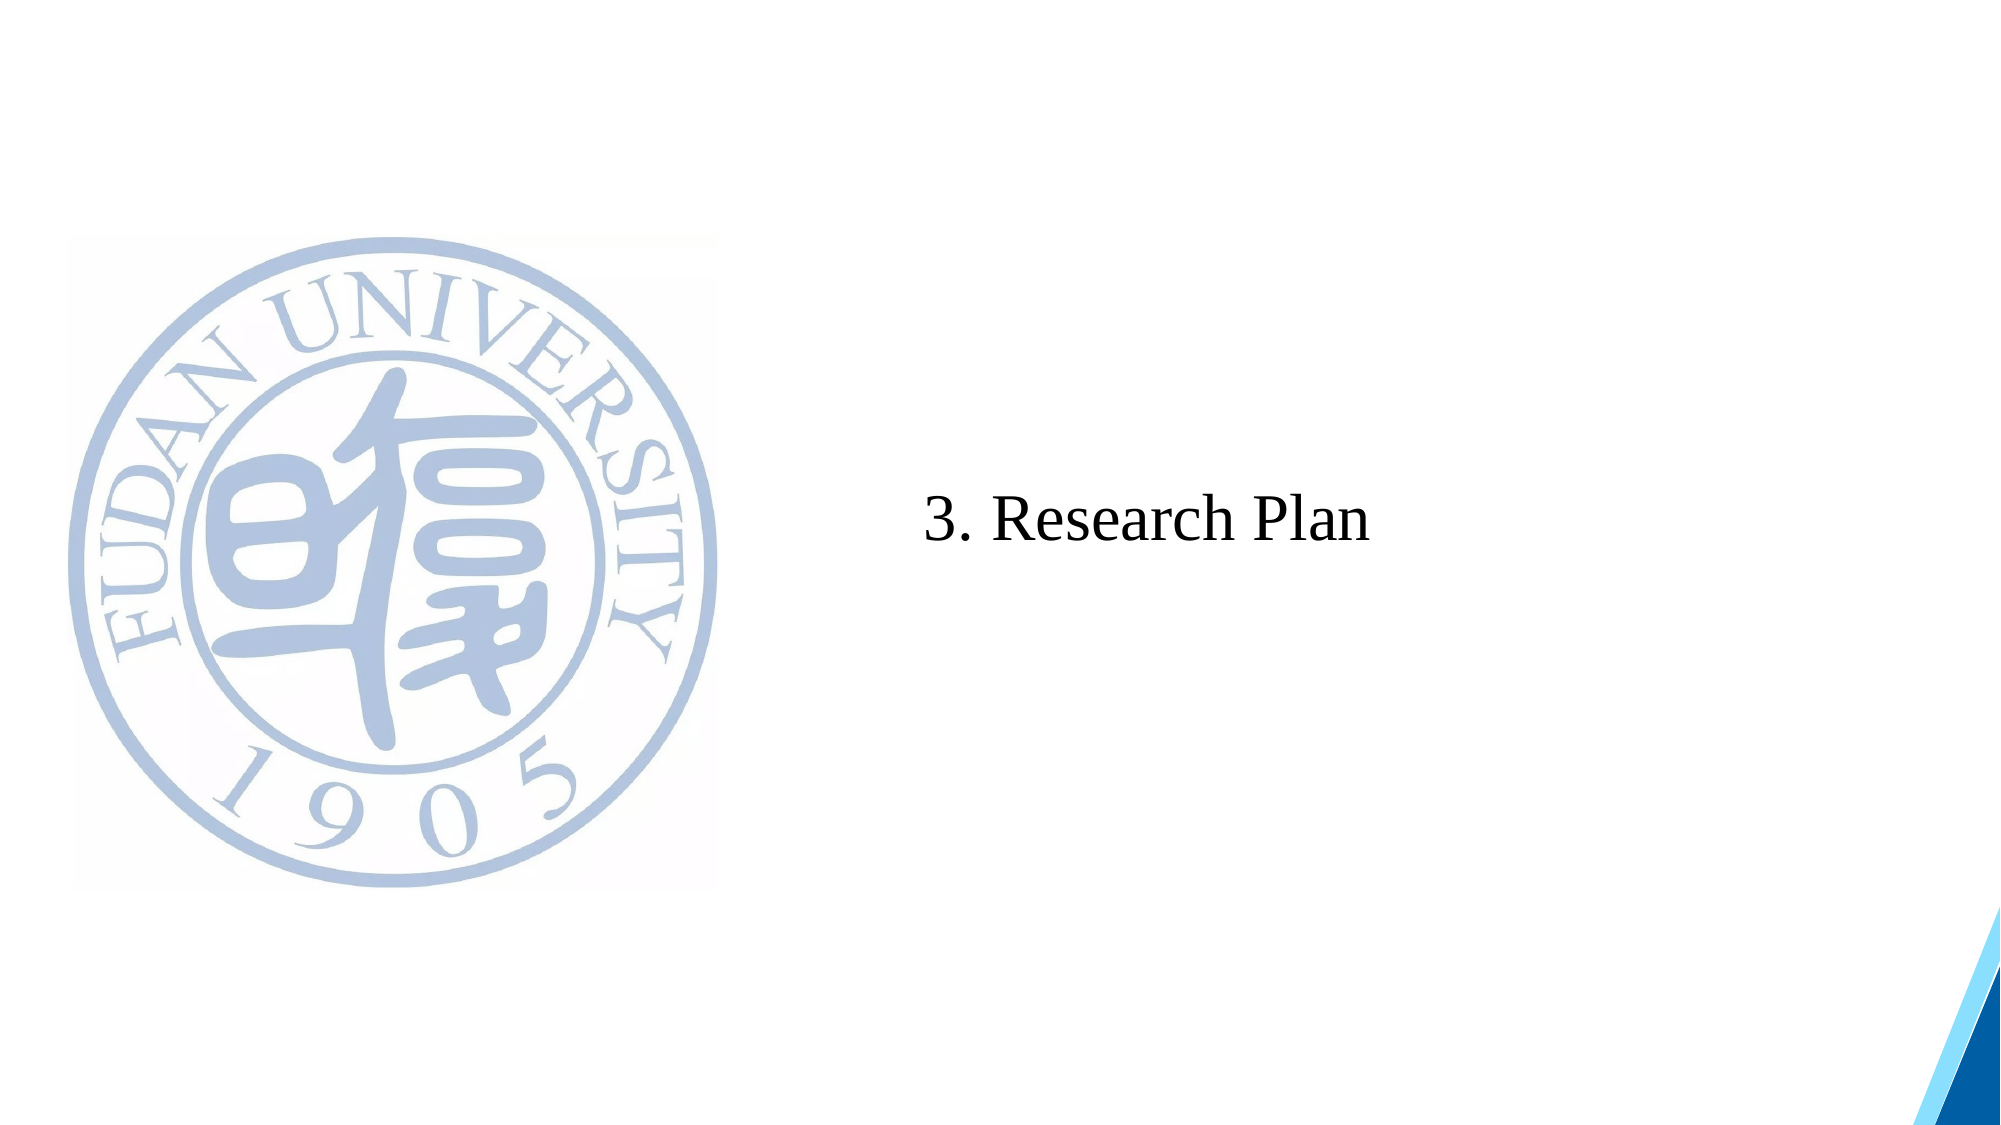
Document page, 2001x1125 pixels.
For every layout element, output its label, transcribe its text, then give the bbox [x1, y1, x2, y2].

text_box 3. Research Plan [187, 466, 2000, 562]
